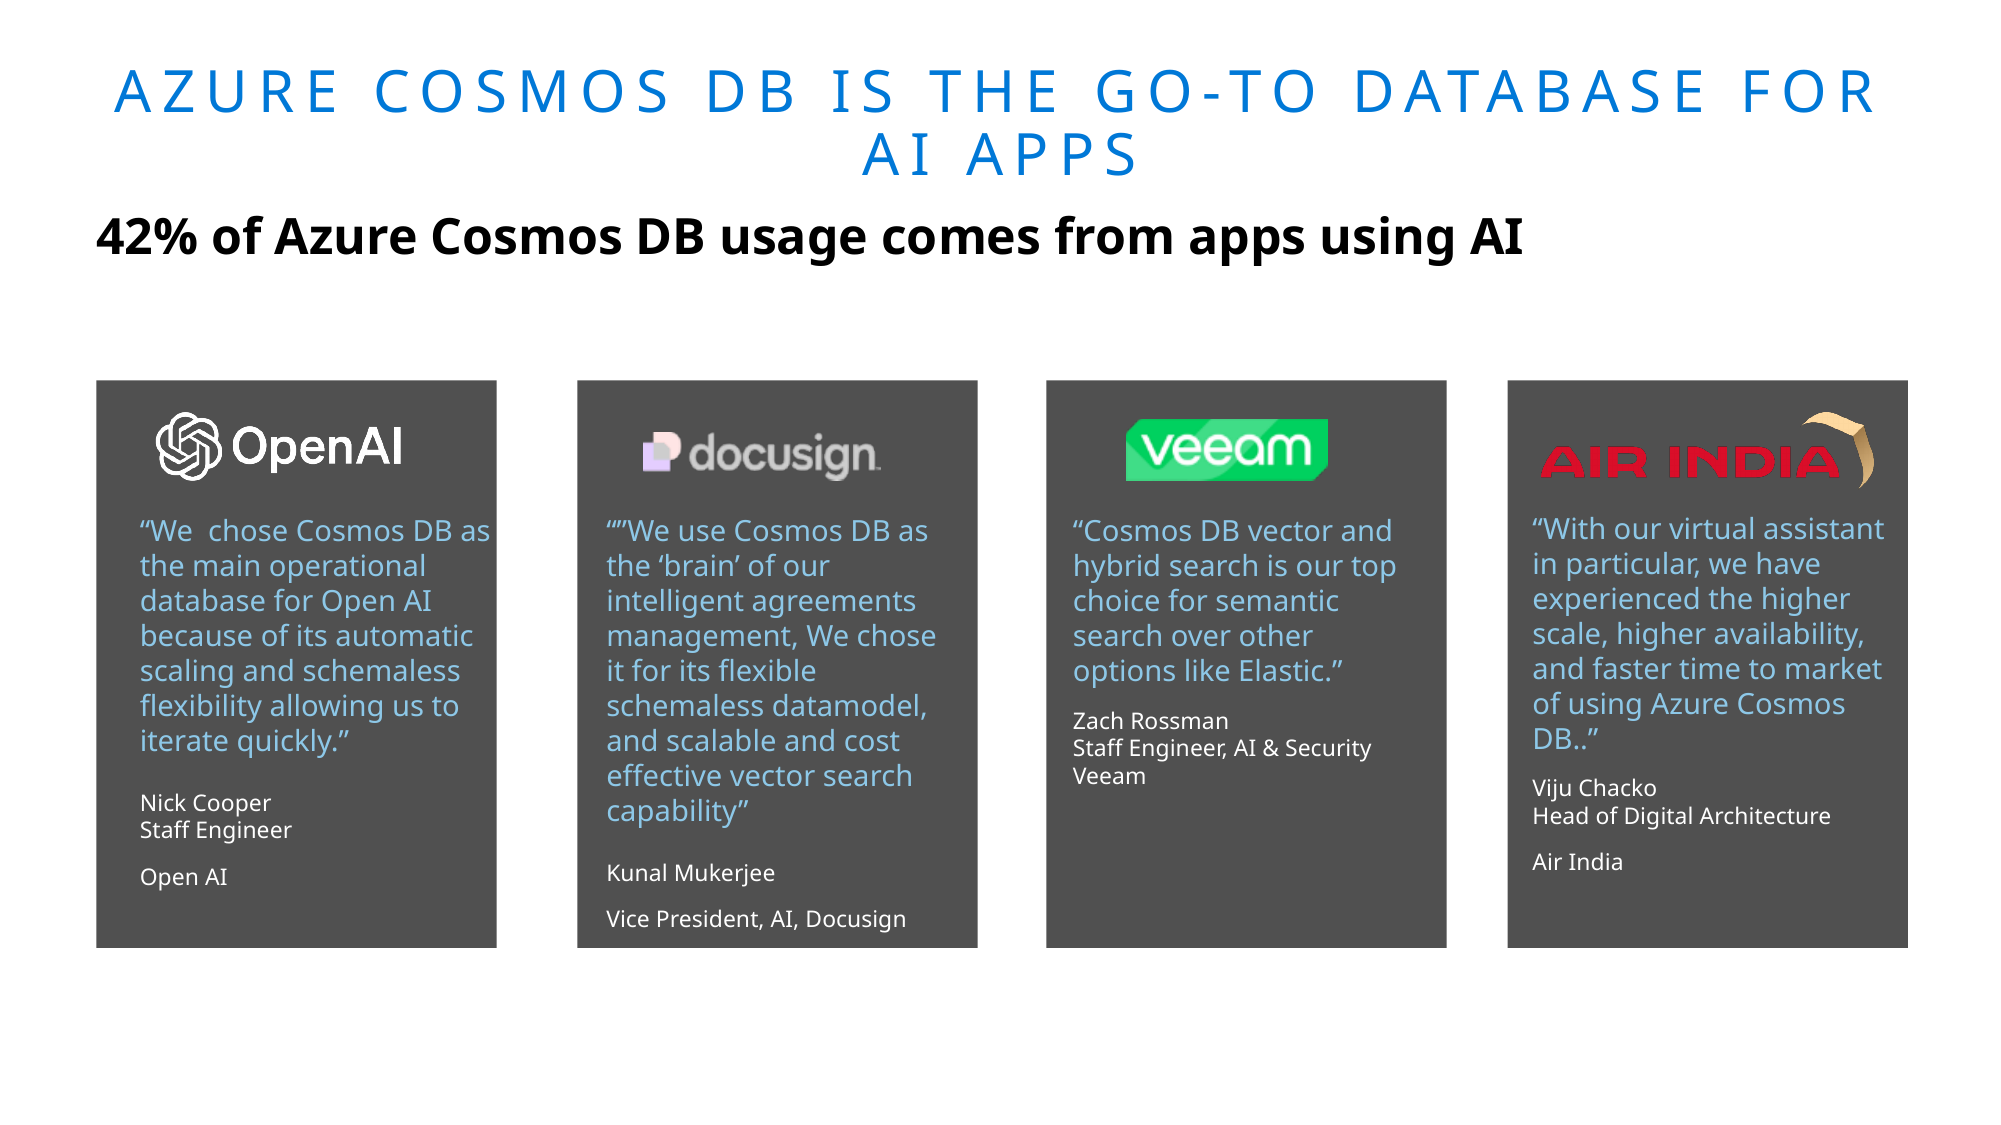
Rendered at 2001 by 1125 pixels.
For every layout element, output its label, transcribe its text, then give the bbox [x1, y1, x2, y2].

title Azure Cosmos DB is the go-to database for AI Apps [44, 47, 1957, 196]
picture [642, 431, 881, 481]
picture [154, 412, 404, 481]
text_box “With our virtual assistant in particular, we have experienced the higher scale, higher availability, and faster time to market of using Azure Cosmos DB..” Viju Chacko Head of Digital Architecture Air India [1532, 510, 1904, 934]
text_box [1046, 380, 1447, 949]
text_box [1507, 380, 1909, 949]
picture [1126, 418, 1328, 481]
picture [1541, 412, 1874, 490]
text_box “”We use Cosmos DB as the ‘brain’ of our intelligent agreements management, We chose it for its flexible schemaless datamodel, and scalable and cost effective vector search capability” Kunal Mukerjee Vice President, AI, Docusign [606, 512, 957, 933]
text_box “We chose Cosmos DB as the main operational database for Open AI because of its automatic scaling and schemaless flexibility allowing us to iterate quickly.” Nick Cooper Staff Engineer Open AI [139, 512, 509, 890]
text_box [96, 380, 497, 949]
text_box 42% of Azure Cosmos DB usage comes from apps using AI [96, 204, 1643, 265]
text_box “Cosmos DB vector and hybrid search is our top choice for semantic search over other options like Elastic.” Zach Rossman Staff Engineer, AI & Security Veeam [1072, 512, 1421, 789]
text_box [577, 380, 978, 949]
